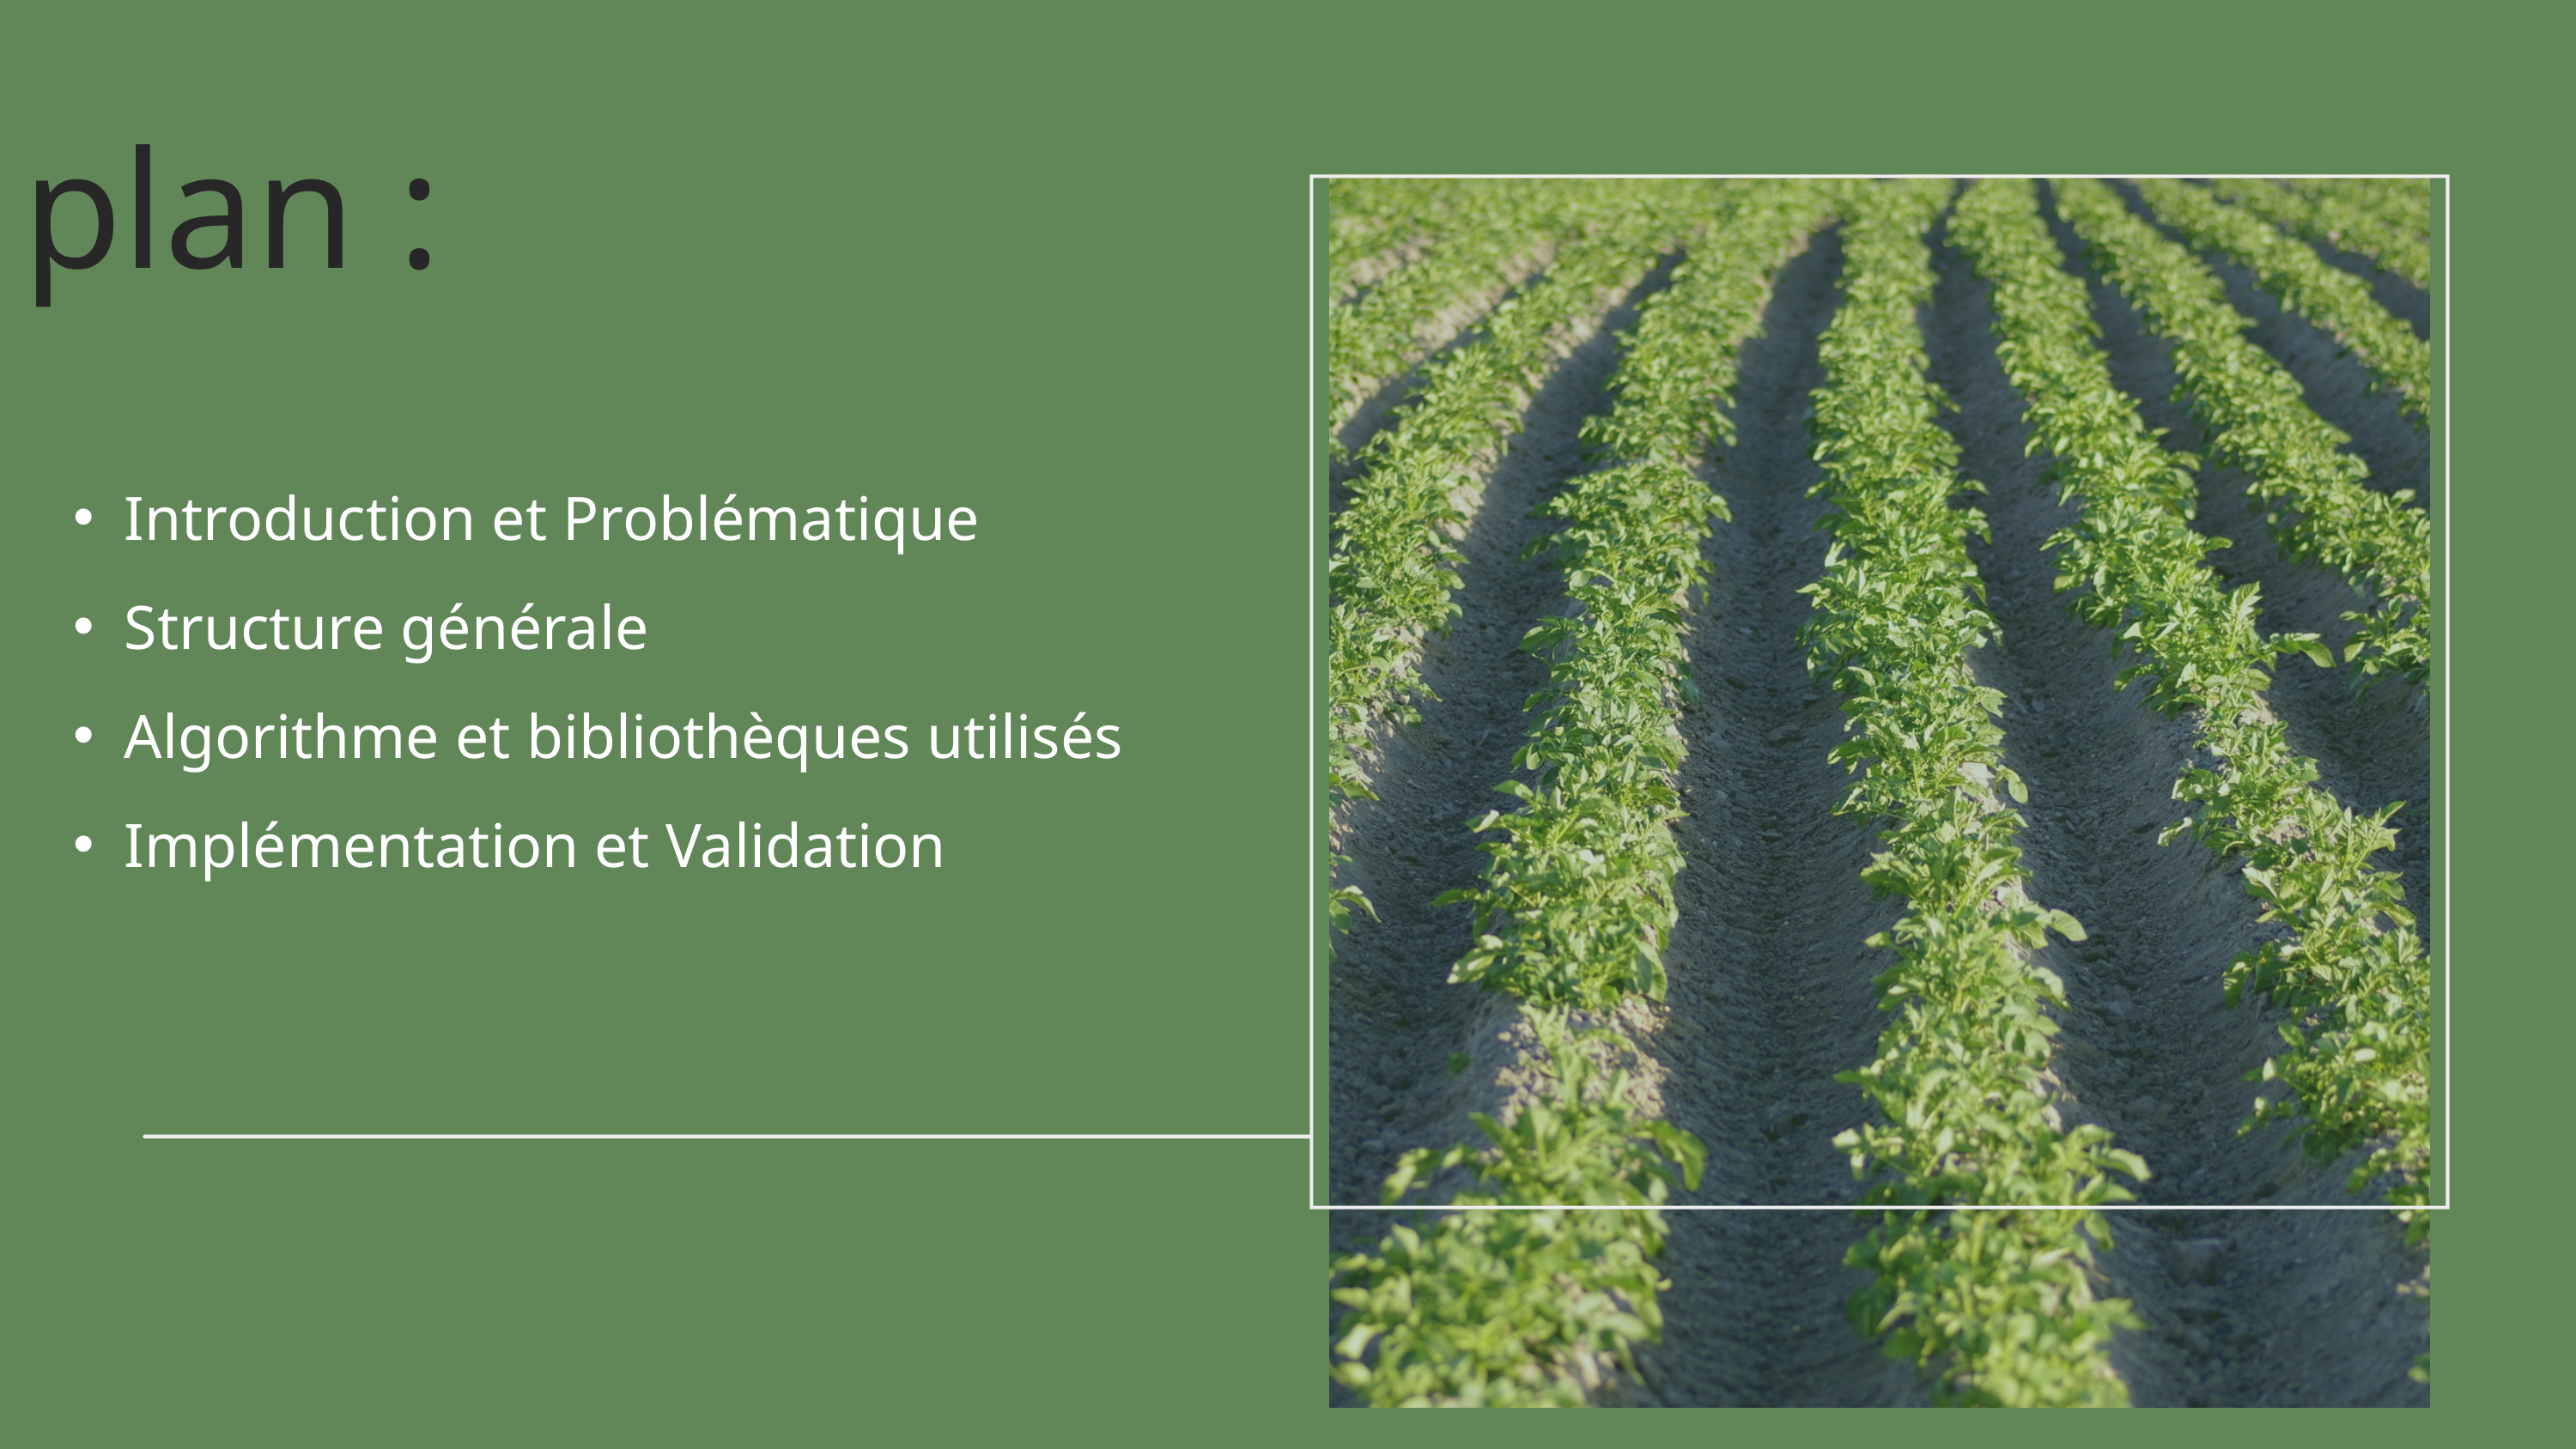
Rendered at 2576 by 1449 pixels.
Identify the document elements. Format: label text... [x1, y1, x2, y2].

text_box Introduction et Problématique Structure générale Algorithme et bibliothèques utilisés Implémentation et Validation [22, 443, 1288, 989]
text_box plan : [22, 142, 1105, 301]
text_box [1309, 174, 2450, 1210]
text_box [1329, 1216, 2431, 1408]
